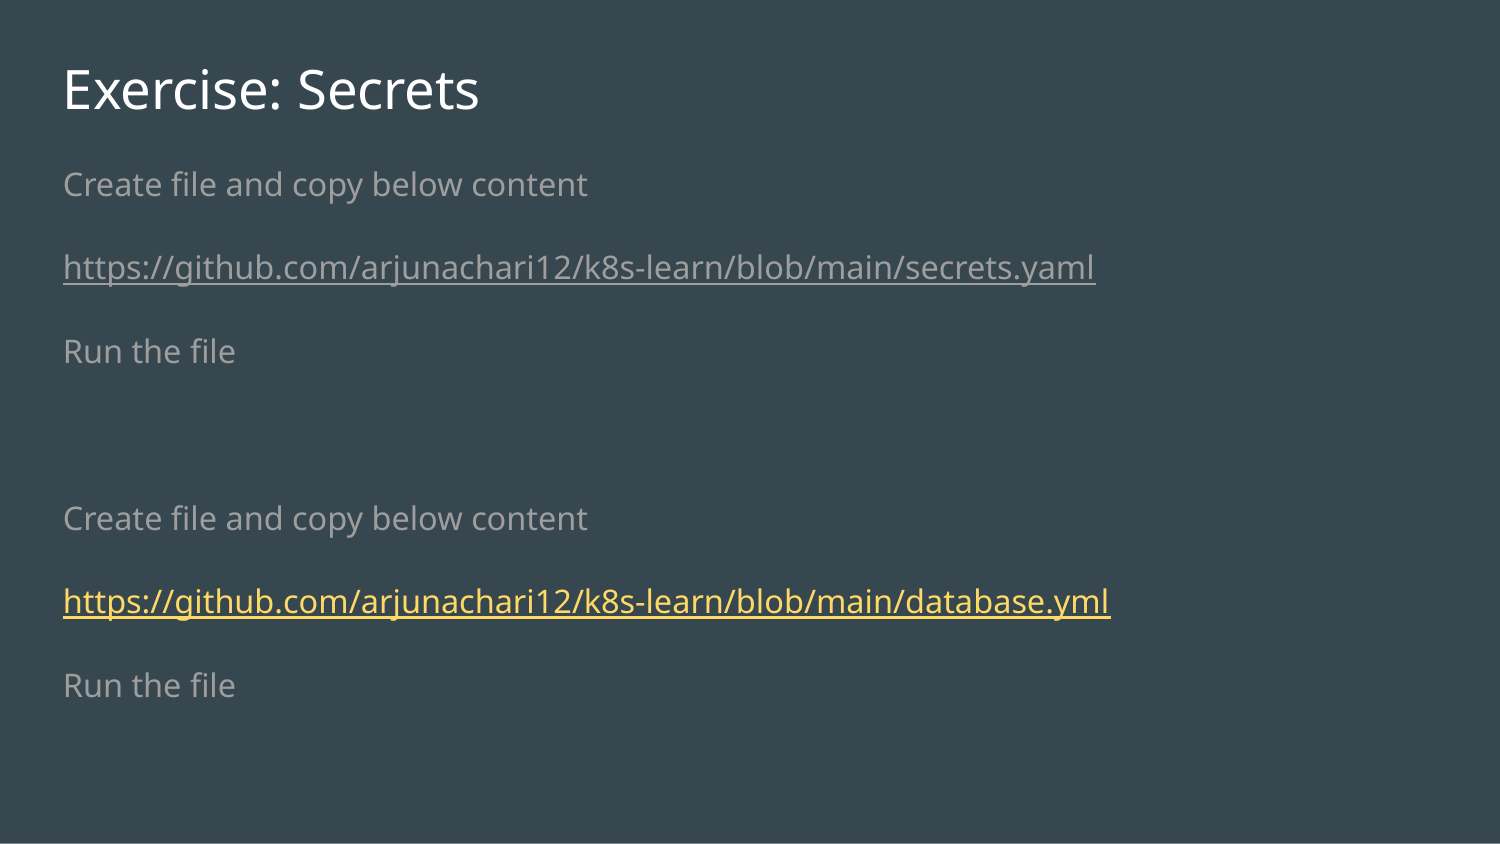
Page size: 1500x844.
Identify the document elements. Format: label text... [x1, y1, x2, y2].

list Create file and copy below content https://github.com/arjunachari12/k8s-learn/blob/main/secrets.yaml Run the file Create file and copy below content https://github.com/arjunachari12/k8s-learn/blob/main/database.yml Run the file [47, 140, 1419, 727]
title Exercise: Secrets [47, 35, 838, 140]
